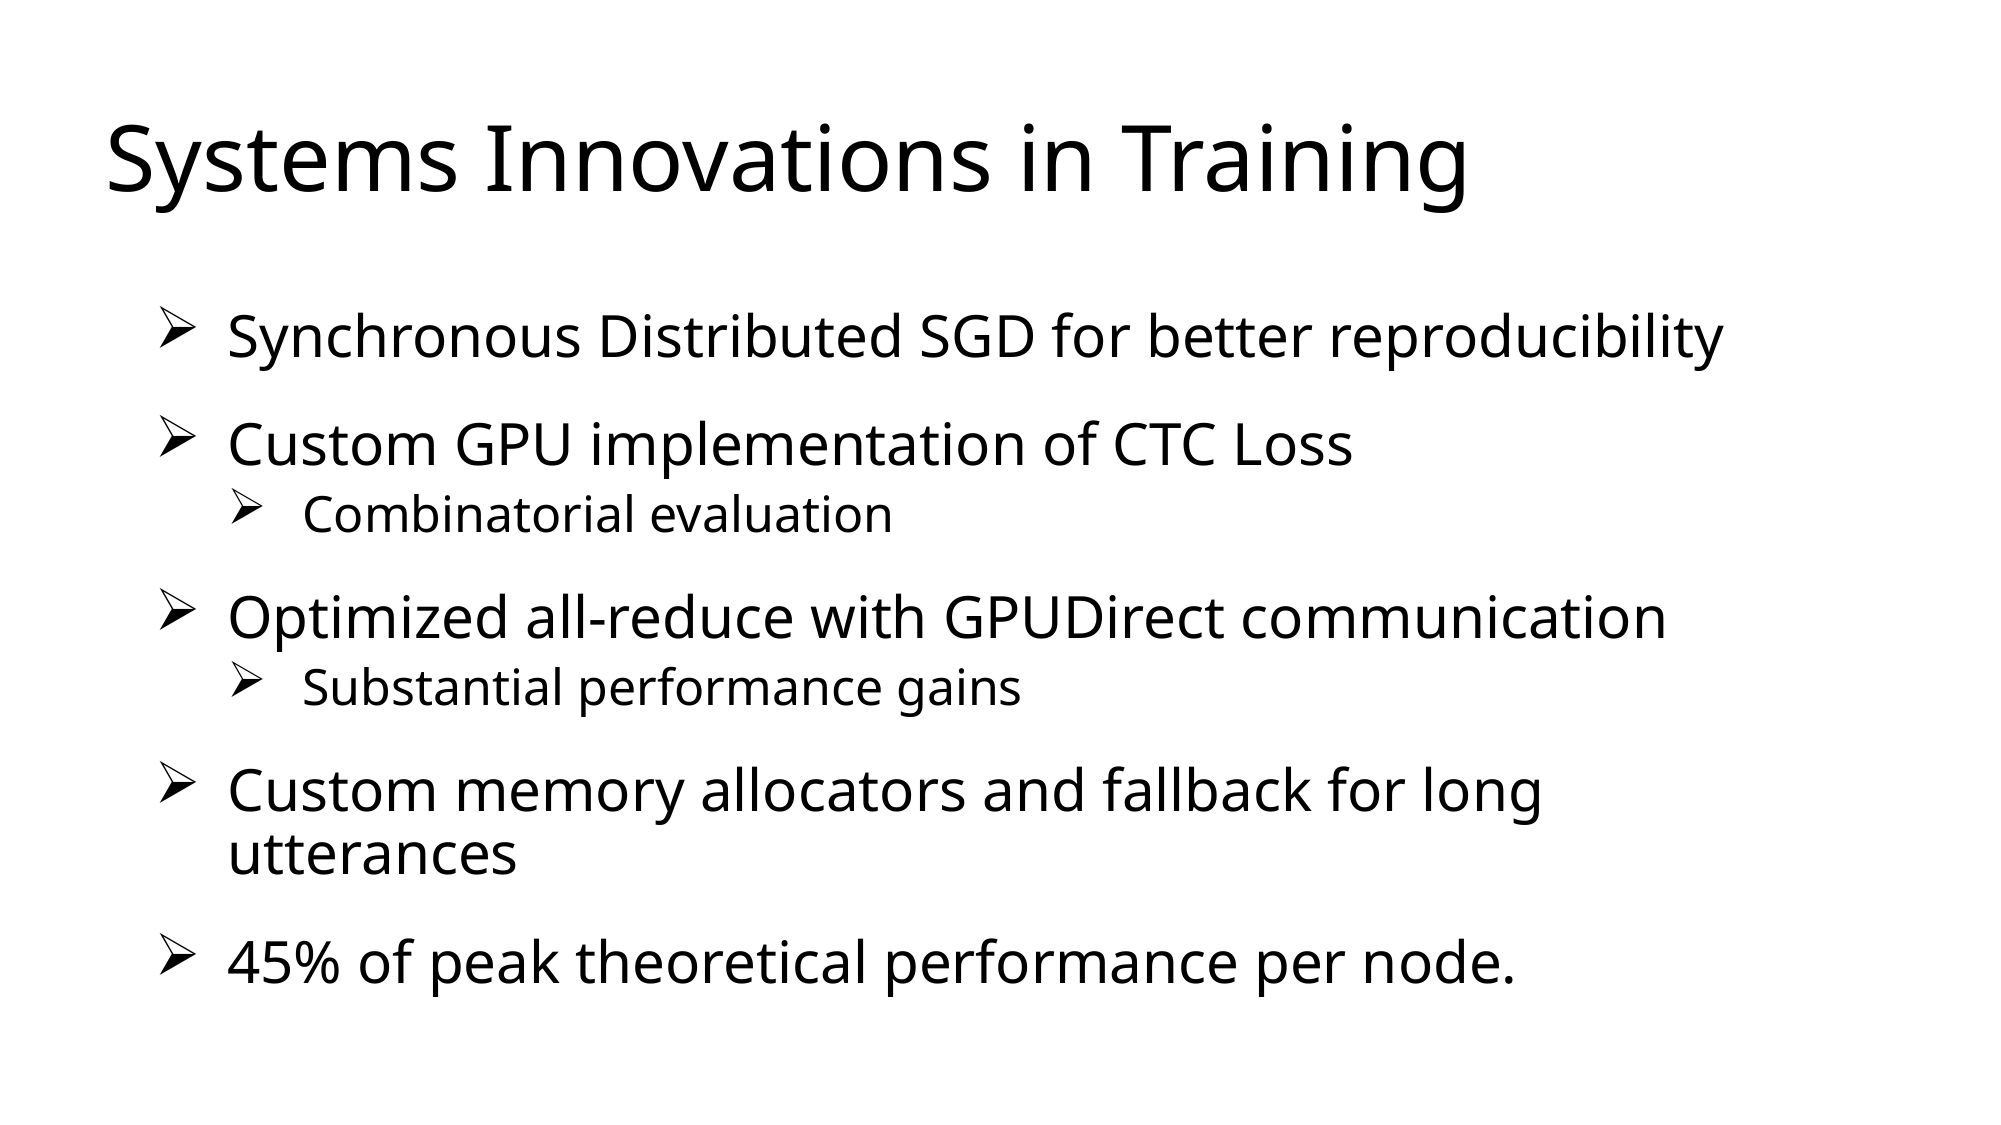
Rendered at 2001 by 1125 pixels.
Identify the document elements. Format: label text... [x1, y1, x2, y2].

list Synchronous Distributed SGD for better reproducibility Custom GPU implementation of CTC Loss Combinatorial evaluation Optimized all-reduce with GPUDirect communication Substantial performance gains Custom memory allocators and fallback for long utterances 45% of peak theoretical performance per node. [137, 299, 1863, 1014]
title Systems Innovations in Training [90, 52, 1863, 271]
